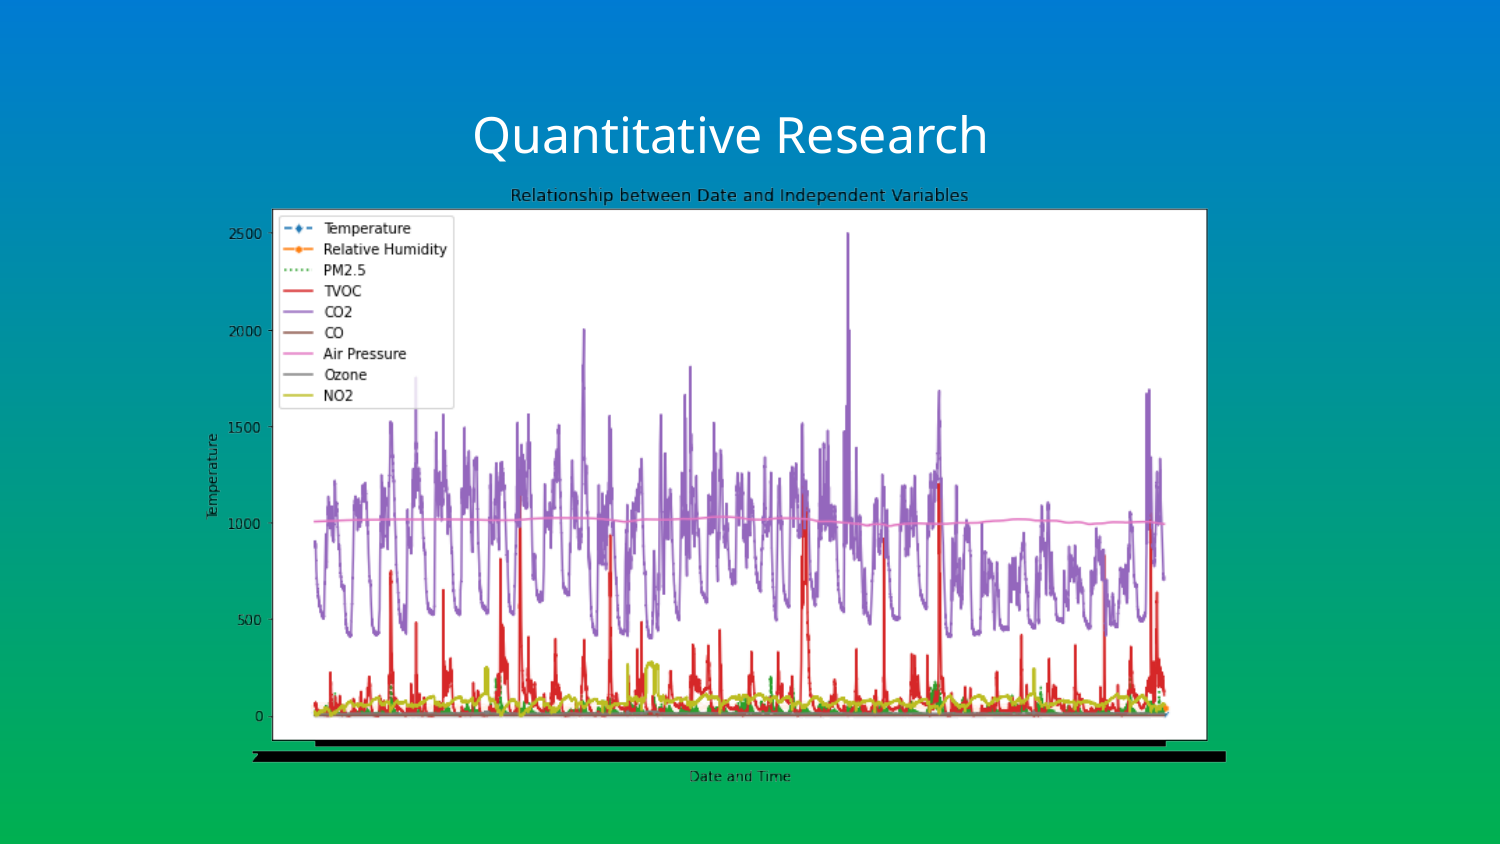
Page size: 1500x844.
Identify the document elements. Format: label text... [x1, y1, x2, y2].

title Quantitative Research [390, 57, 1020, 176]
picture [198, 209, 1236, 793]
